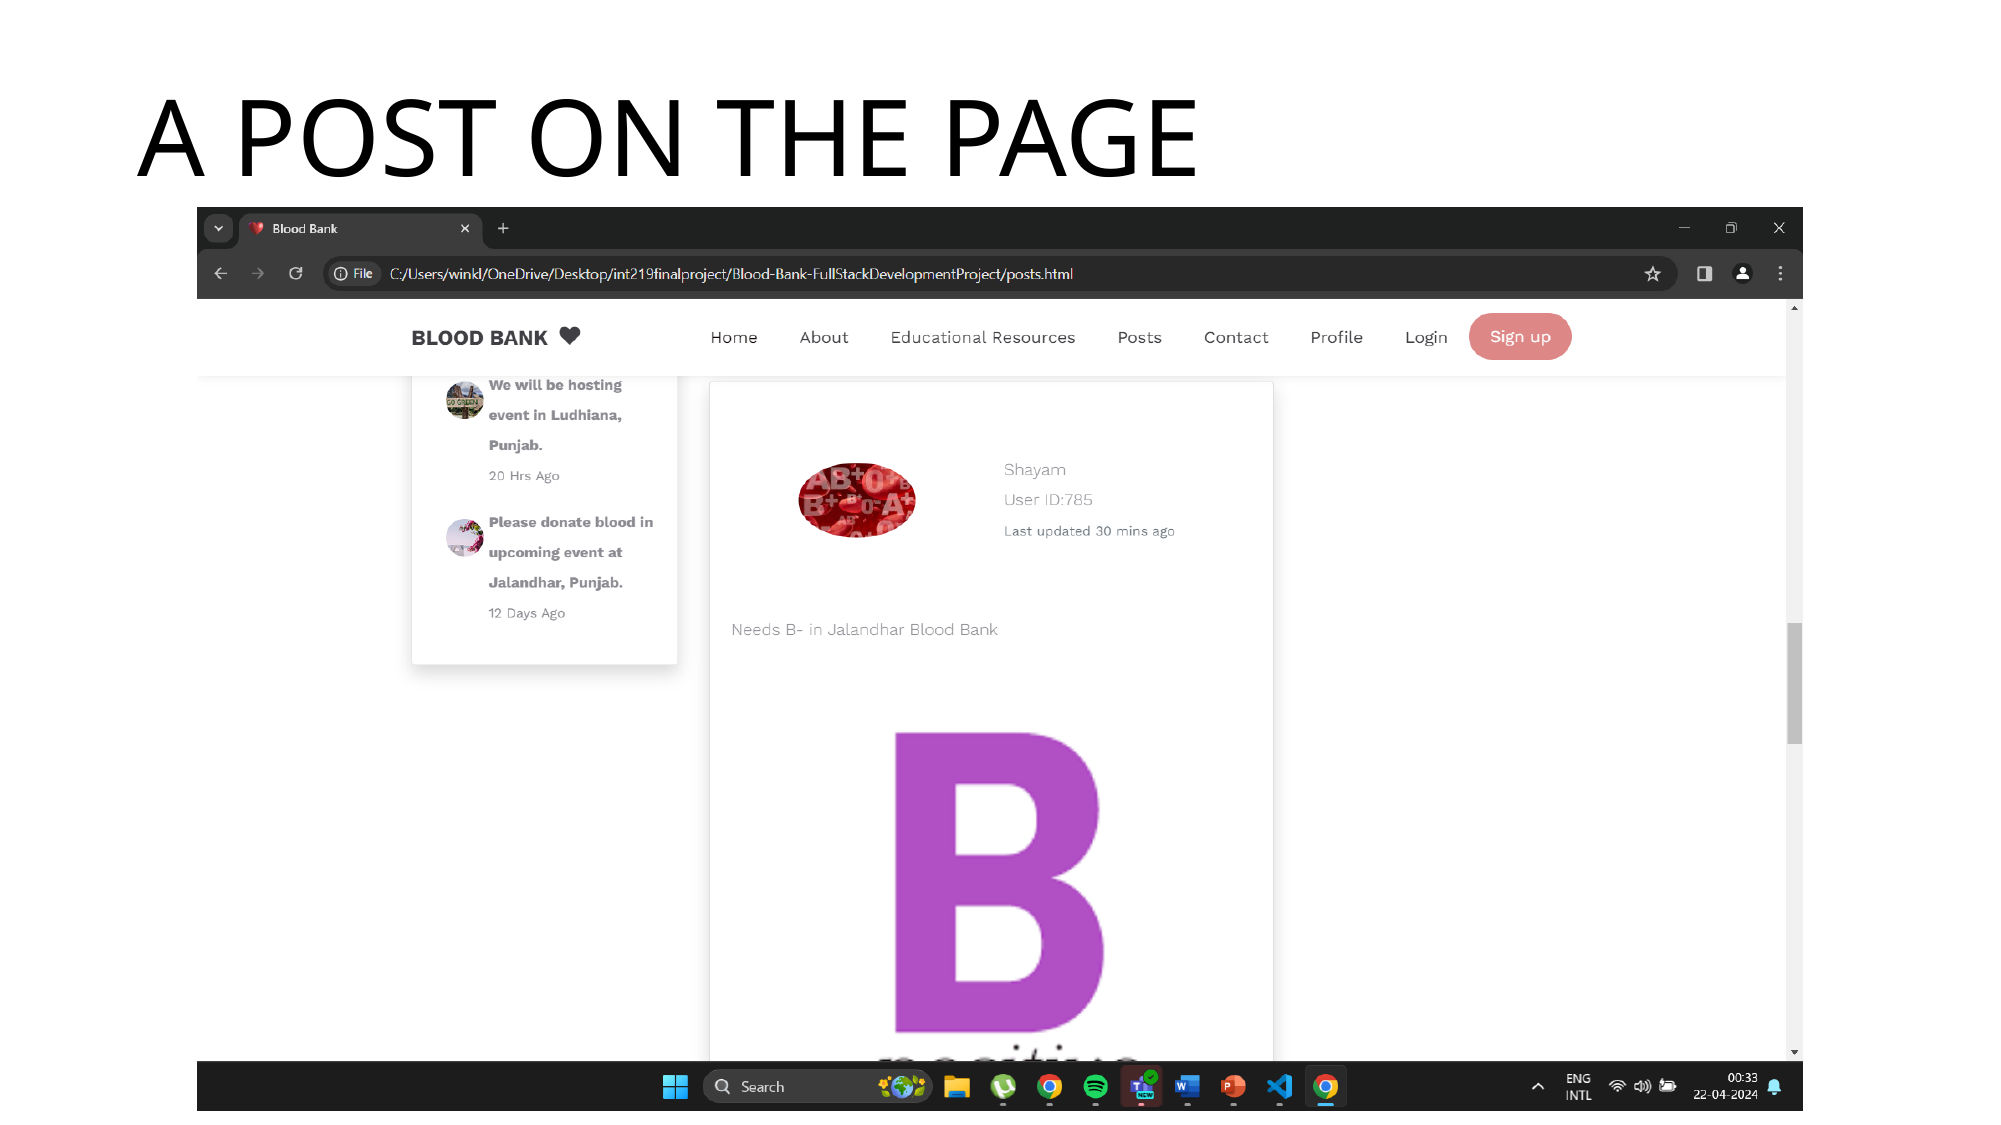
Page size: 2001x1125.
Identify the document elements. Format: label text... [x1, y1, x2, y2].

picture [197, 207, 1803, 1111]
title A POST ON THE PAGE [104, 66, 1236, 208]
